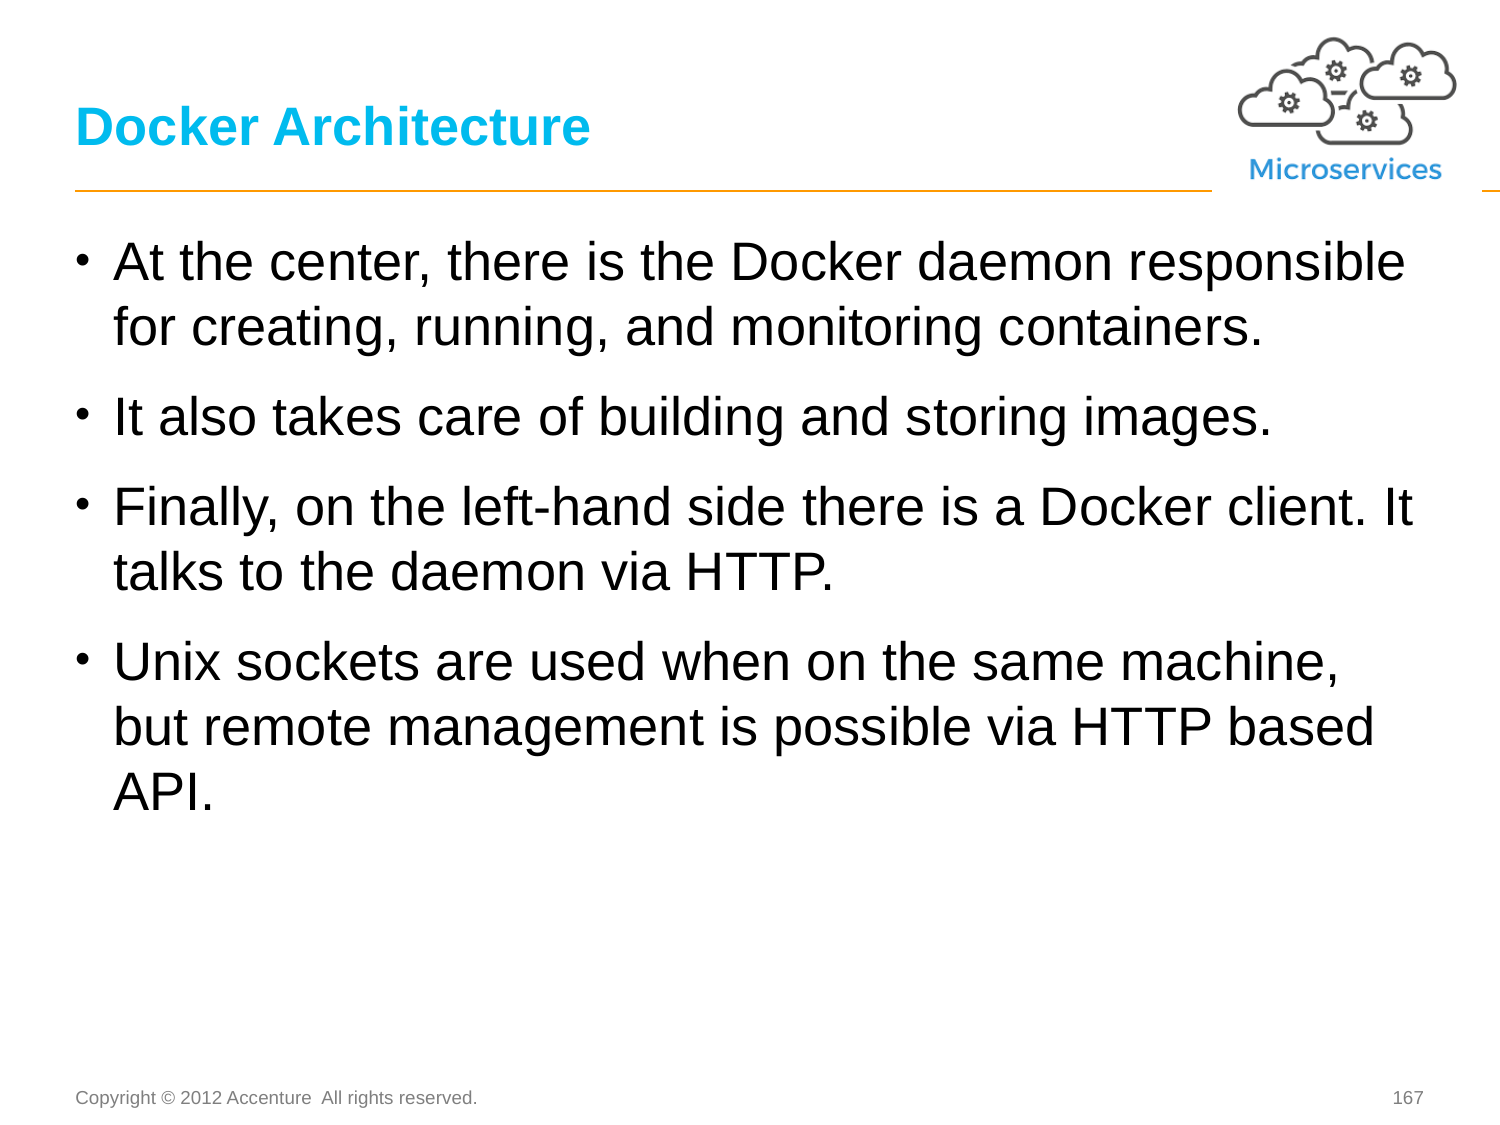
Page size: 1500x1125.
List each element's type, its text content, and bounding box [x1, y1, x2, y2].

list At the center, there is the Docker daemon responsible for creating, running, and monitoring containers. It also takes care of building and storing images. Finally, on the left-hand side there is a Docker client. It talks to the daemon via HTTP. Unix sockets are used when on the same machine, but remote management is possible via HTTP based API. [75, 226, 1425, 1018]
picture [1212, 1, 1482, 203]
title Docker Architecture [75, 27, 1422, 157]
